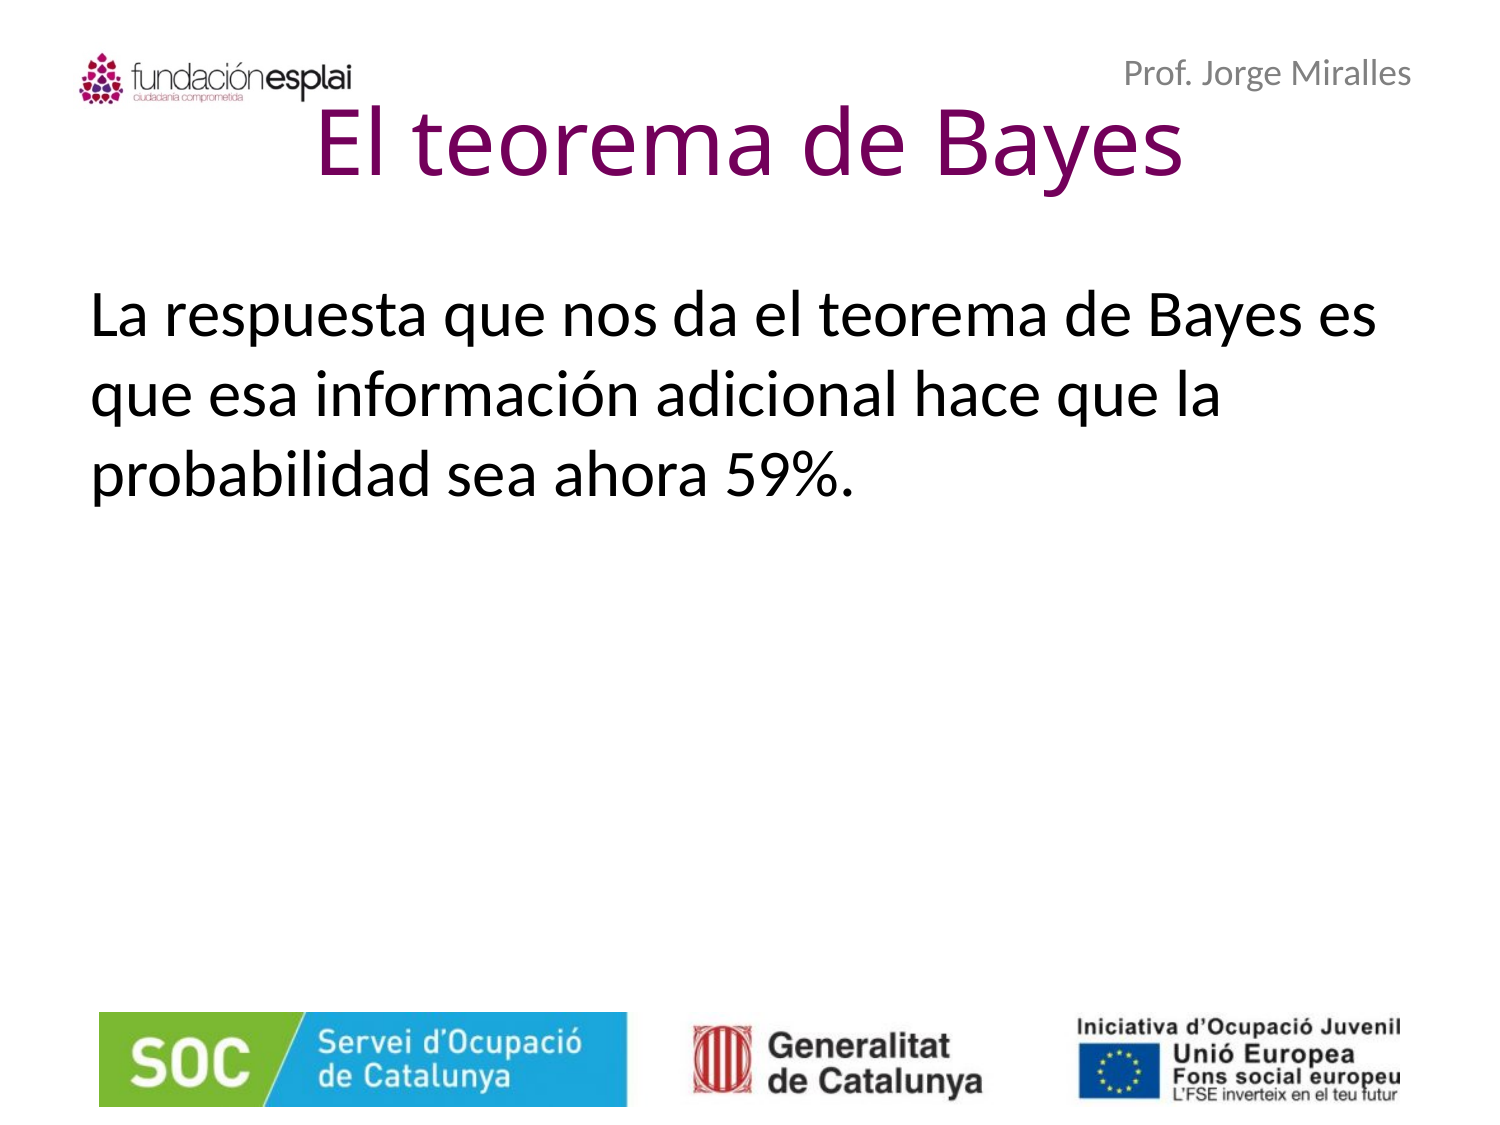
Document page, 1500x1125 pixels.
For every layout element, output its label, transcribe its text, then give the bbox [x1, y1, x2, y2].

title El teorema de Bayes [75, 45, 1425, 233]
picture [99, 1012, 1400, 1107]
picture [73, 42, 357, 114]
list La respuesta que nos da el teorema de Bayes es que esa información adicional hace que la probabilidad sea ahora 59%. [75, 262, 1425, 1005]
